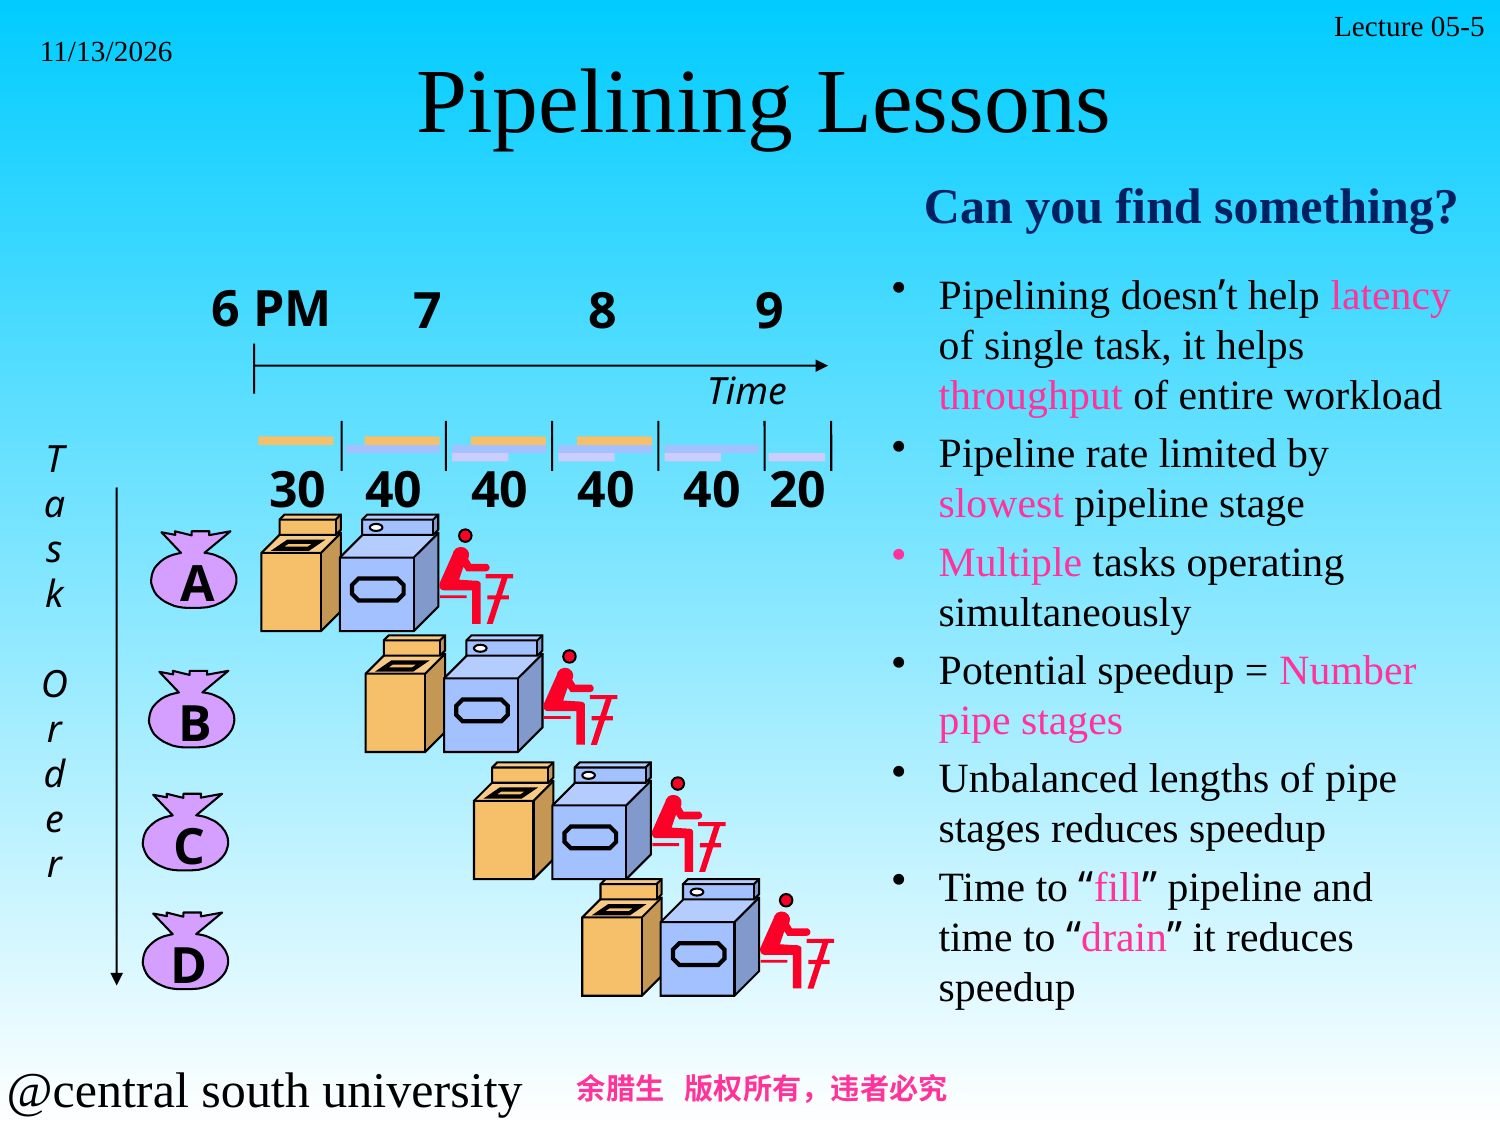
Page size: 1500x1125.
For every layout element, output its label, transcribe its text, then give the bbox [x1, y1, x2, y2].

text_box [261, 514, 835, 997]
text_box [802, 359, 829, 372]
text_box T a s k O r d e r [25, 427, 83, 893]
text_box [142, 912, 229, 1001]
text_box 6 PM [196, 269, 347, 344]
text_box [110, 487, 123, 986]
text_box Time [692, 359, 802, 419]
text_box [148, 670, 235, 759]
title Pipelining Lessons [127, 2, 1403, 190]
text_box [150, 530, 237, 620]
slide_number Lecture 05-5 [1187, 0, 1500, 76]
footer 余腊生 版权所有，违者必究 [524, 1062, 1001, 1125]
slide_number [24, 24, 127, 101]
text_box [252, 420, 844, 526]
text_box 9 [740, 271, 799, 347]
text_box Can you find something? [909, 166, 1500, 242]
text_box 7 [398, 271, 457, 347]
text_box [142, 793, 229, 882]
list Pipelining doesn’t help latency of single task, it helps throughput of entire workload Pipeline rate limited by slowest pipeline stage Multiple tasks operating simultaneously Potential speedup = Number pipe stages Unbalanced lengths of pipe stages reduces speedup Time to “fill” pipeline and time to “drain” it reduces speedup [877, 260, 1467, 1034]
text_box 8 [573, 271, 632, 347]
